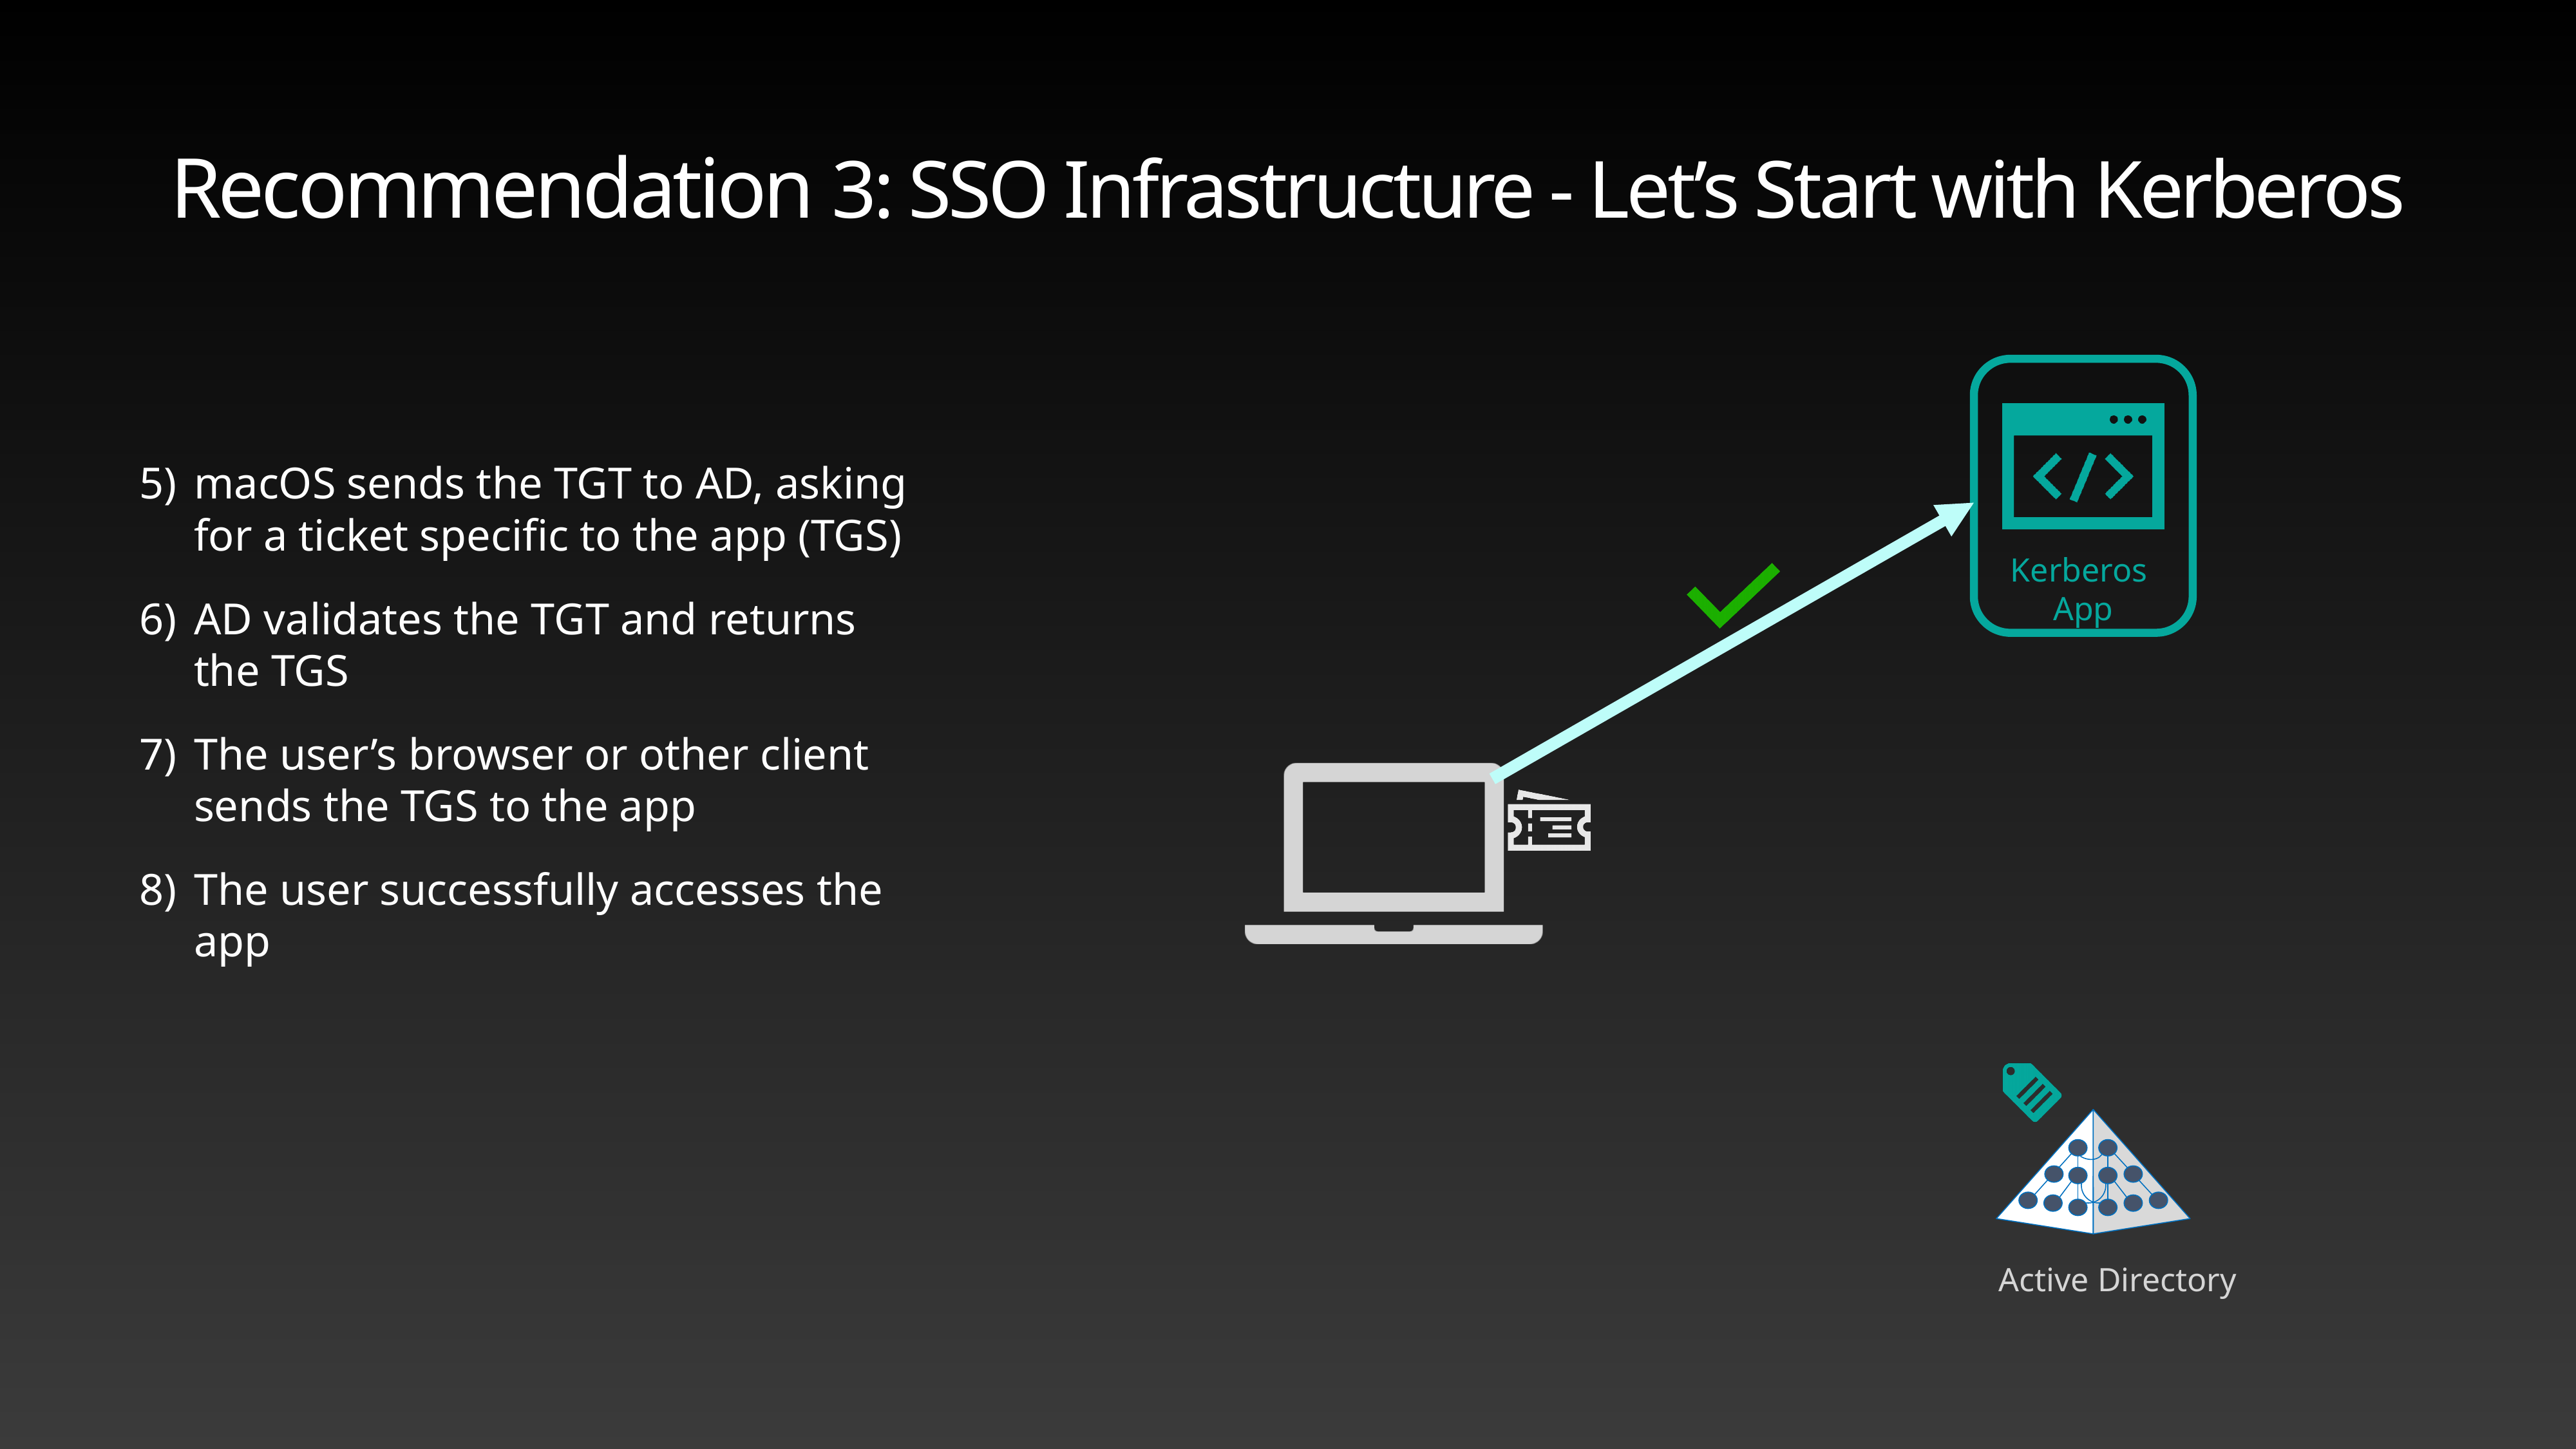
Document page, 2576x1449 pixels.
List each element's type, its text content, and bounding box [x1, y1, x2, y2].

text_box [1492, 502, 1975, 779]
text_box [1996, 1109, 2191, 1235]
picture [1684, 546, 1782, 644]
text_box Active Directory [1993, 1254, 2242, 1303]
picture [1982, 1043, 2079, 1140]
picture [1238, 698, 1598, 1009]
list macOS sends the TGT to AD, asking for a ticket specific to the app (TGS) AD validates the TGT and returns the TGS The user’s browser or other client sends the TGS to the app The user successfully accesses the app [133, 450, 933, 1342]
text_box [1973, 358, 2193, 633]
title Recommendation 3: SSO Infrastructure - Let’s Start with Kerberos [133, 74, 2443, 240]
